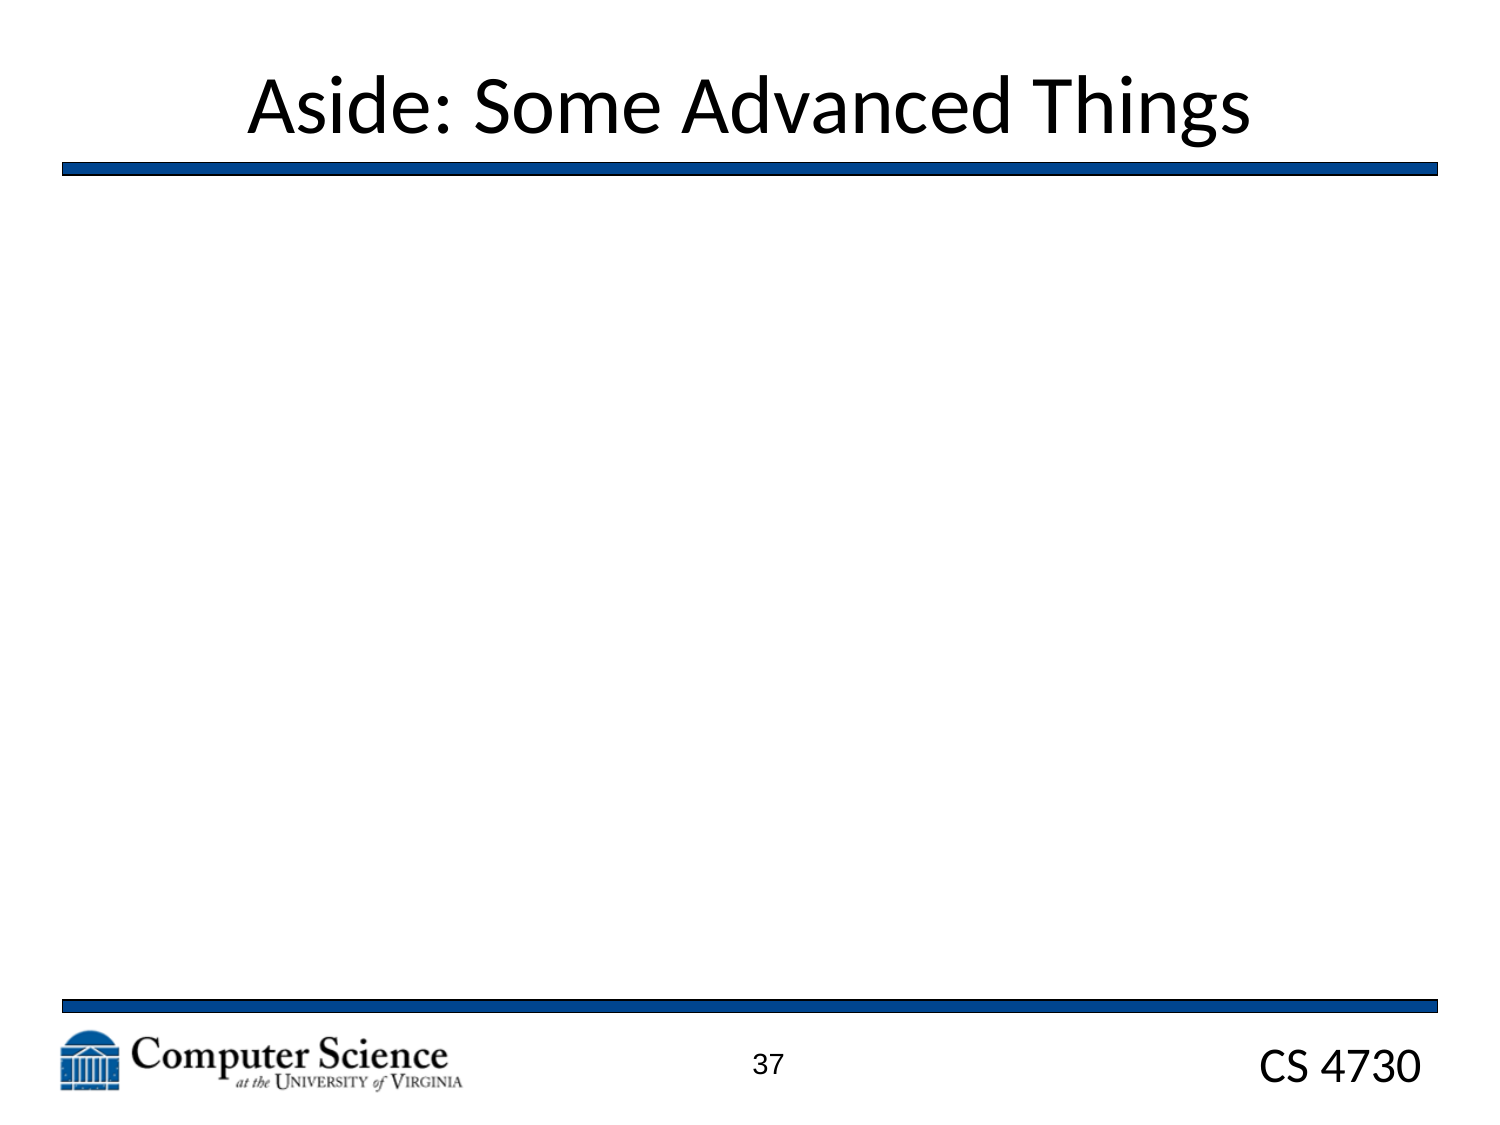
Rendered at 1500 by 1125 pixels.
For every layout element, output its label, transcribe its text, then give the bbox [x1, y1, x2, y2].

picture [50, 1024, 472, 1101]
title Aside: Some Advanced Things [62, 49, 1438, 151]
footer 37 [512, 1037, 1026, 1088]
